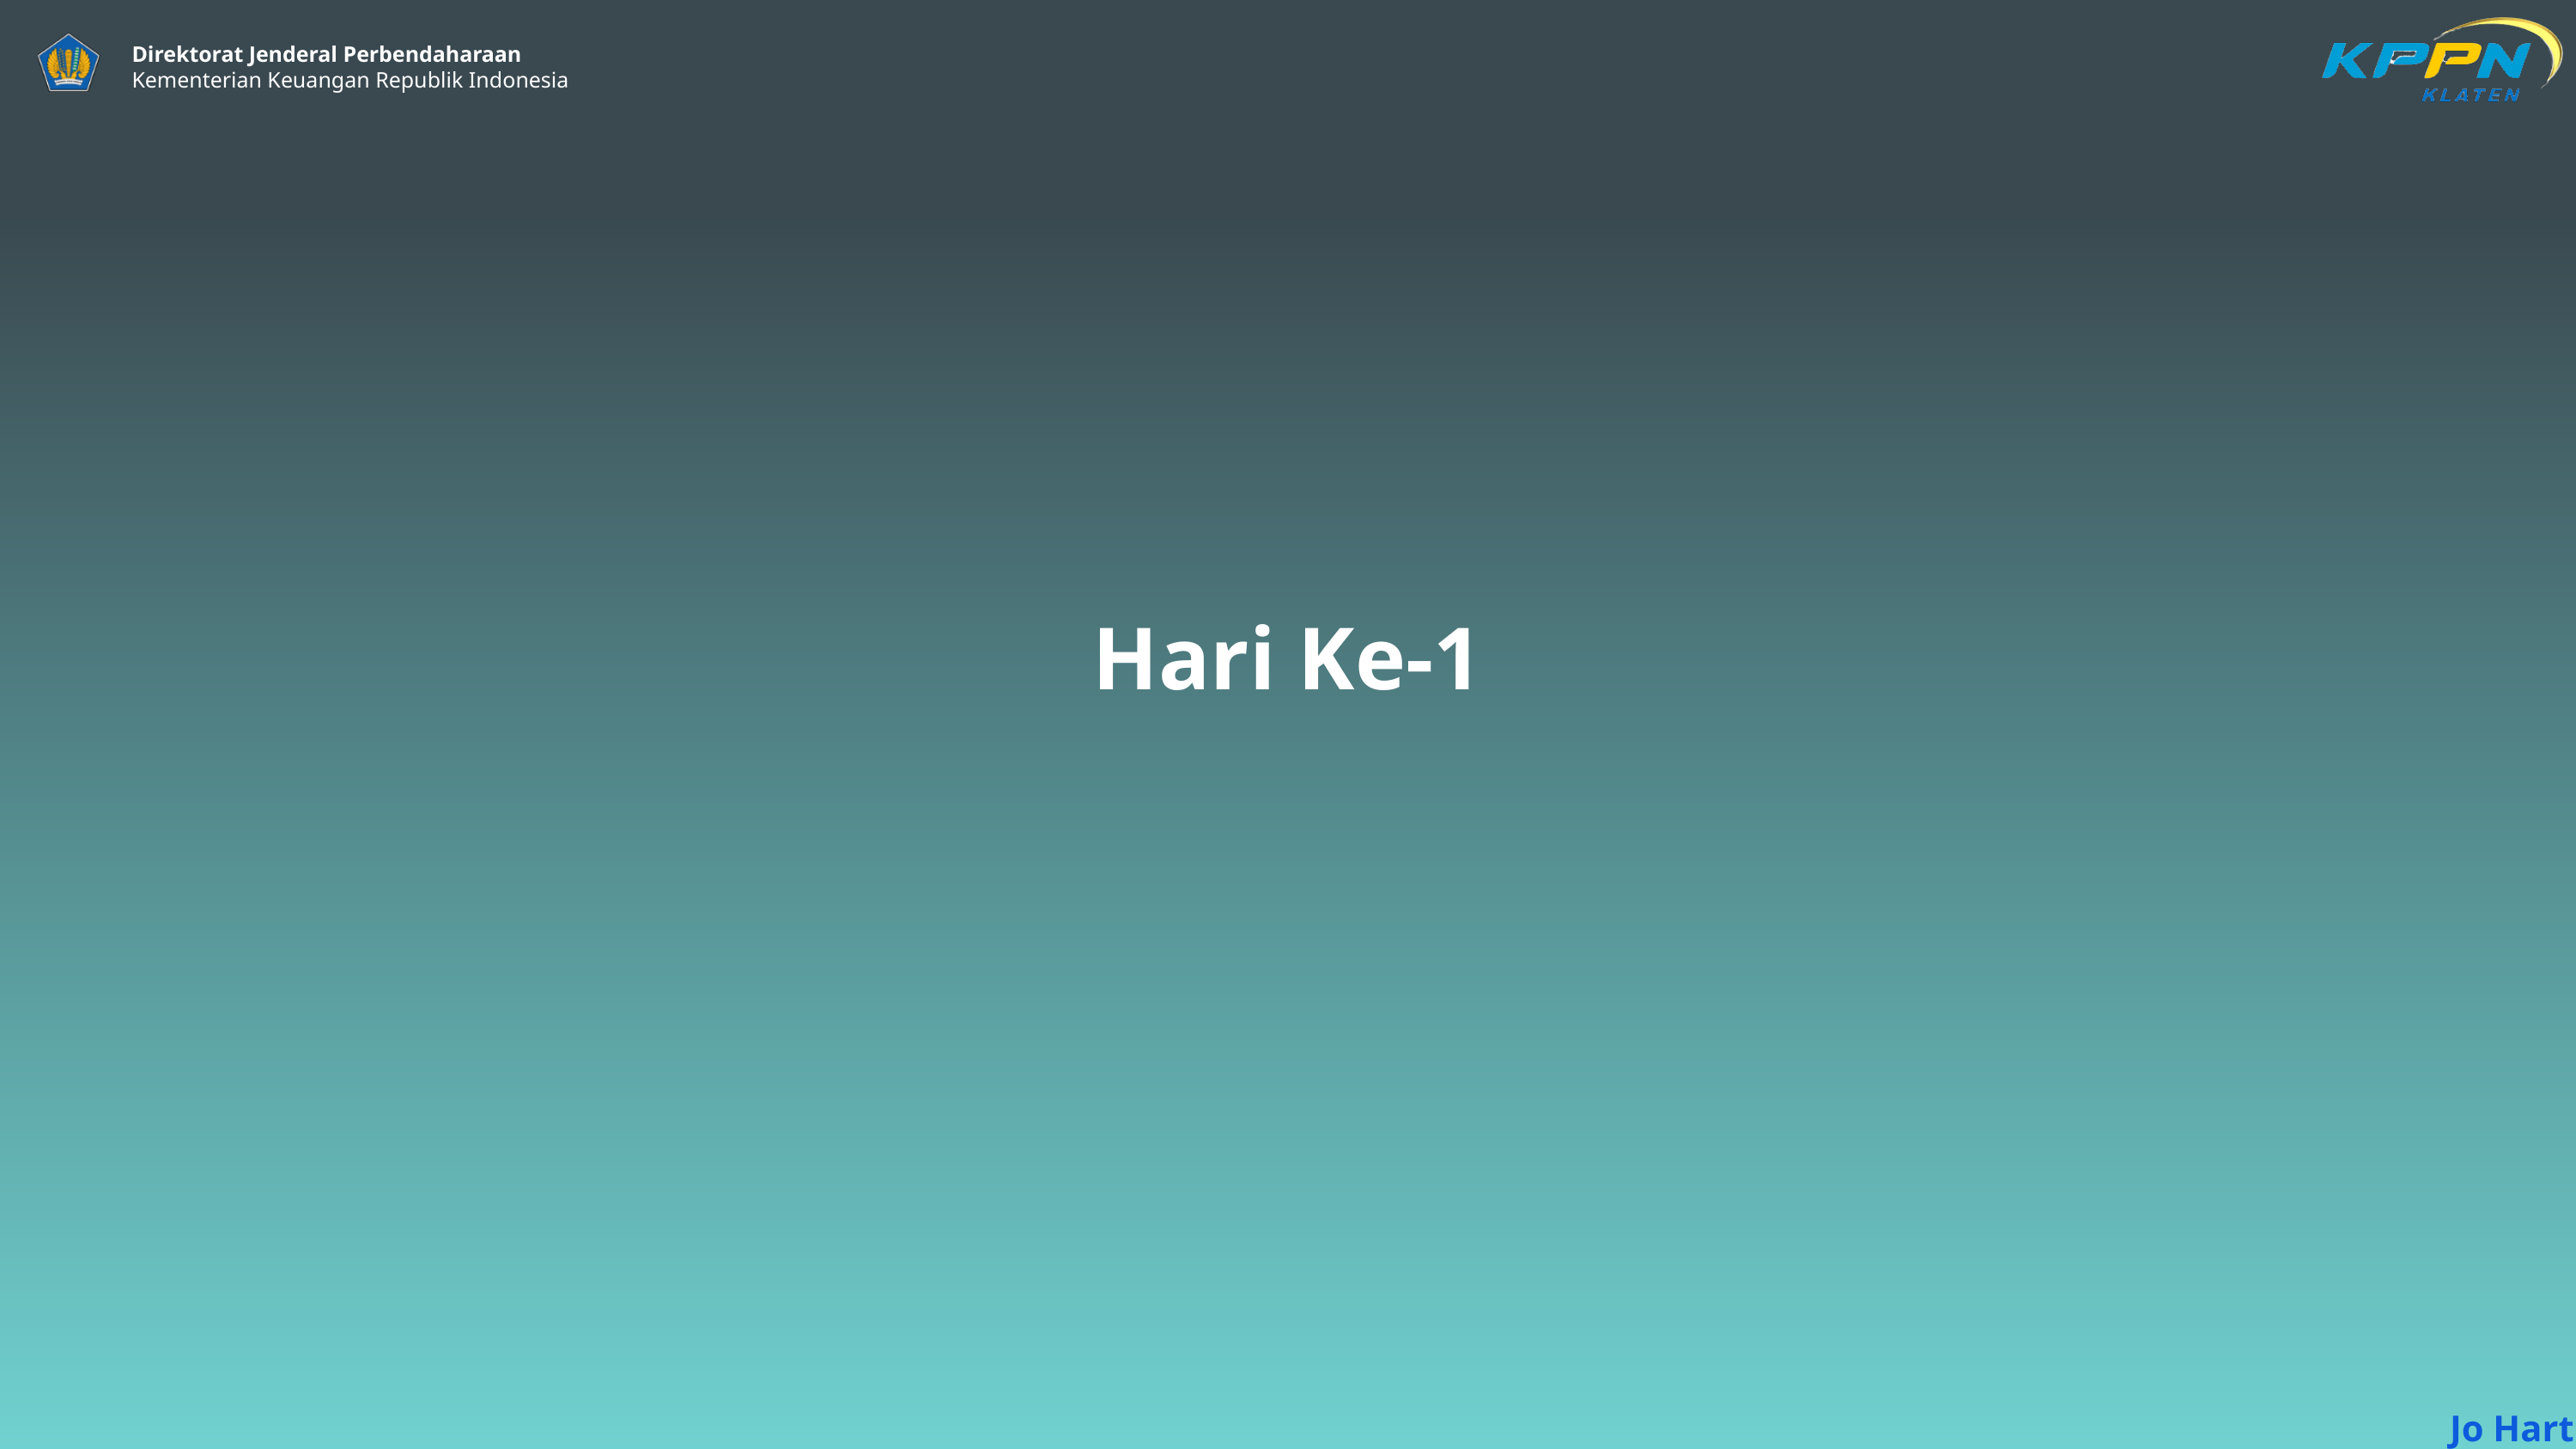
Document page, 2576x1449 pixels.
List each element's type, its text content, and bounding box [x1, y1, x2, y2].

picture [37, 33, 106, 92]
picture [2272, 0, 2576, 110]
text_box Hari Ke-1 [1062, 591, 1514, 720]
